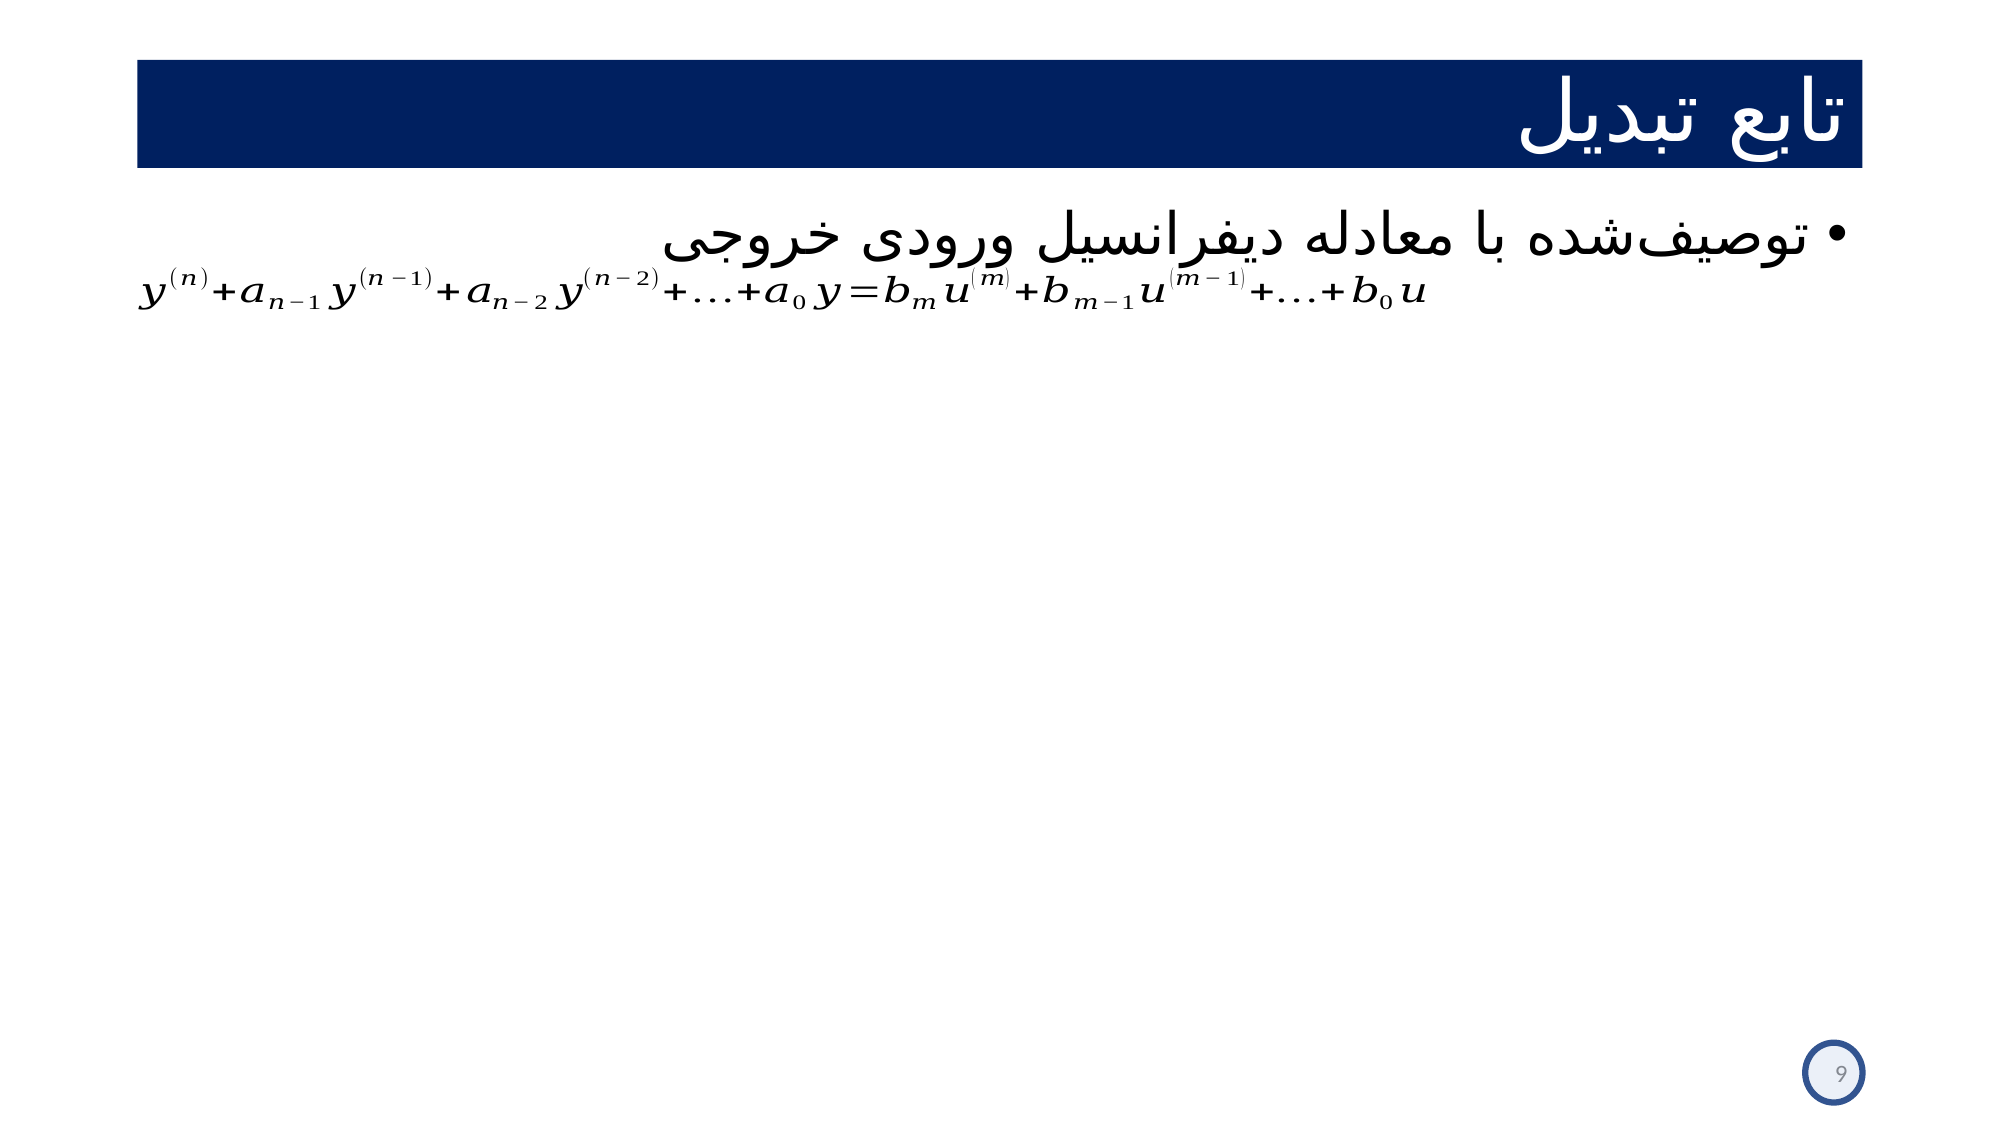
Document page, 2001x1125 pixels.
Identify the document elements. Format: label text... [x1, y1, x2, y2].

list توصیف‌شده با معادله دیفرانسیل ورودی خروجی [137, 197, 1863, 1043]
title تابع تبدیل [137, 59, 1863, 168]
slide_number 9 [1412, 1043, 1863, 1103]
